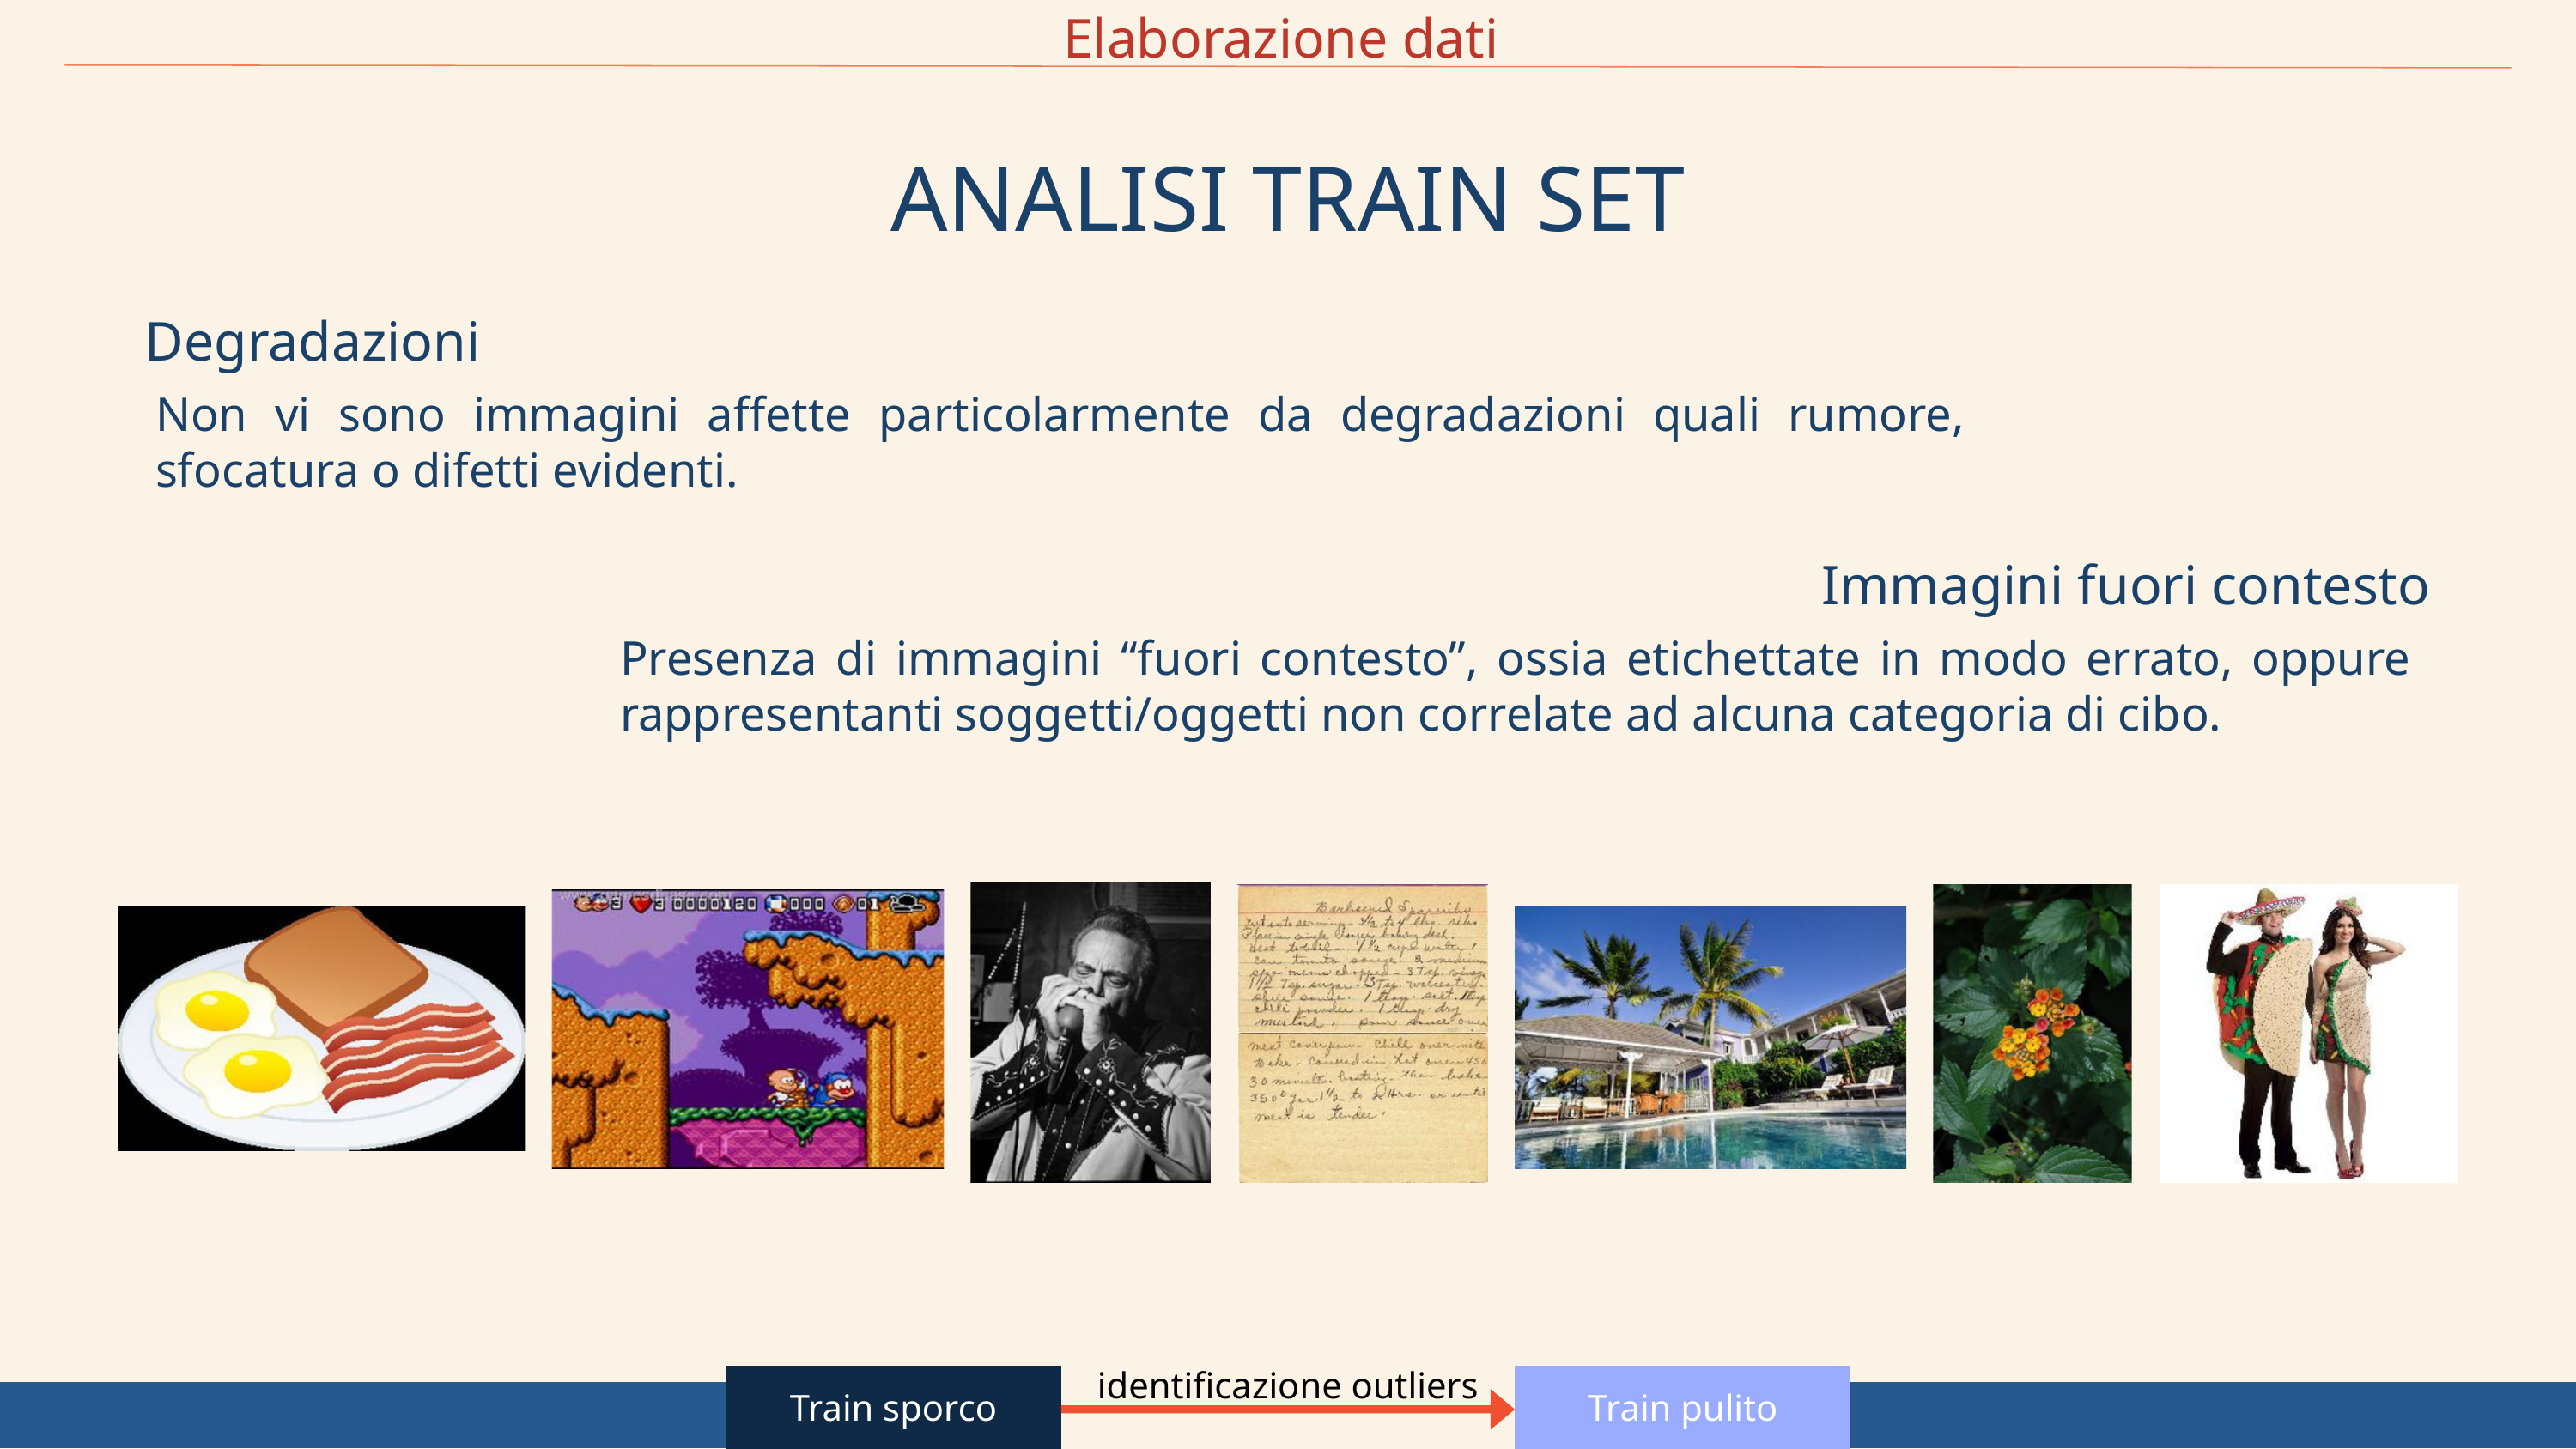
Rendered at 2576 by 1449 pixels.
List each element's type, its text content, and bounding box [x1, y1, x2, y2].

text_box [725, 1325, 1851, 1449]
text_box Immagini fuori contesto [1091, 540, 2432, 615]
text_box Degradazioni [144, 295, 1485, 372]
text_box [725, 1365, 1061, 1449]
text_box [0, 1381, 720, 1449]
text_box Elaborazione dati [1036, 0, 1526, 69]
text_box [1514, 1365, 1851, 1449]
text_box Non vi sono immagini affette particolarmente da degradazioni quali rumore, sfocatura o difetti evidenti. [155, 385, 1967, 497]
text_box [118, 882, 2458, 1184]
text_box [1855, 1381, 2576, 1449]
text_box Presenza di immagini “fuori contesto”, ossia etichettate in modo errato, oppure rappresentanti soggetti/oggetti non correlate ad alcuna categoria di cibo. [620, 628, 2432, 741]
text_box ANALISI TRAIN SET [736, 142, 1840, 250]
